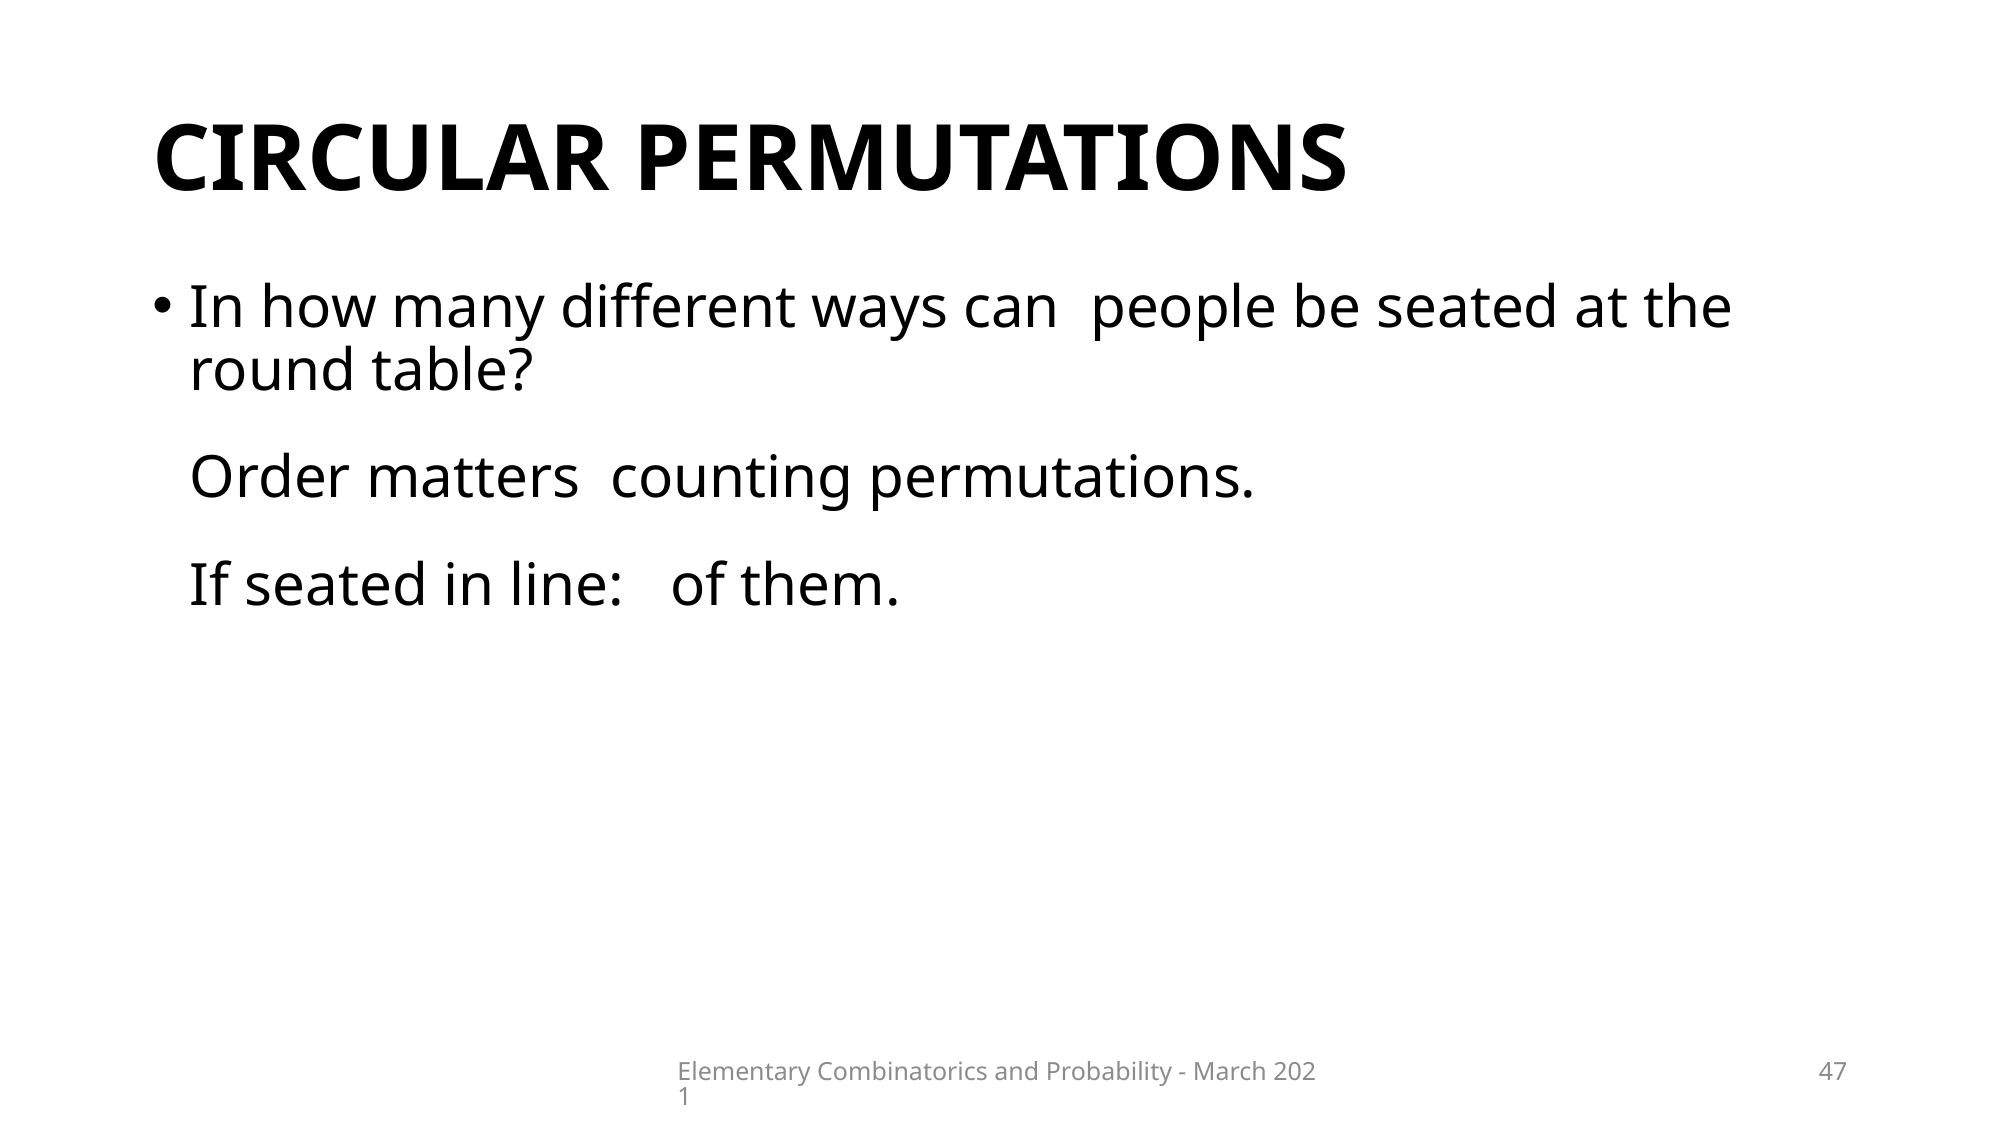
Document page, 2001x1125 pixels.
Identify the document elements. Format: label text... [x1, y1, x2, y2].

title Circular permutations [137, 52, 1863, 270]
slide_number 47 [1412, 1042, 1863, 1103]
footer Elementary Combinatorics and Probability - March 2021 [662, 1042, 1338, 1103]
